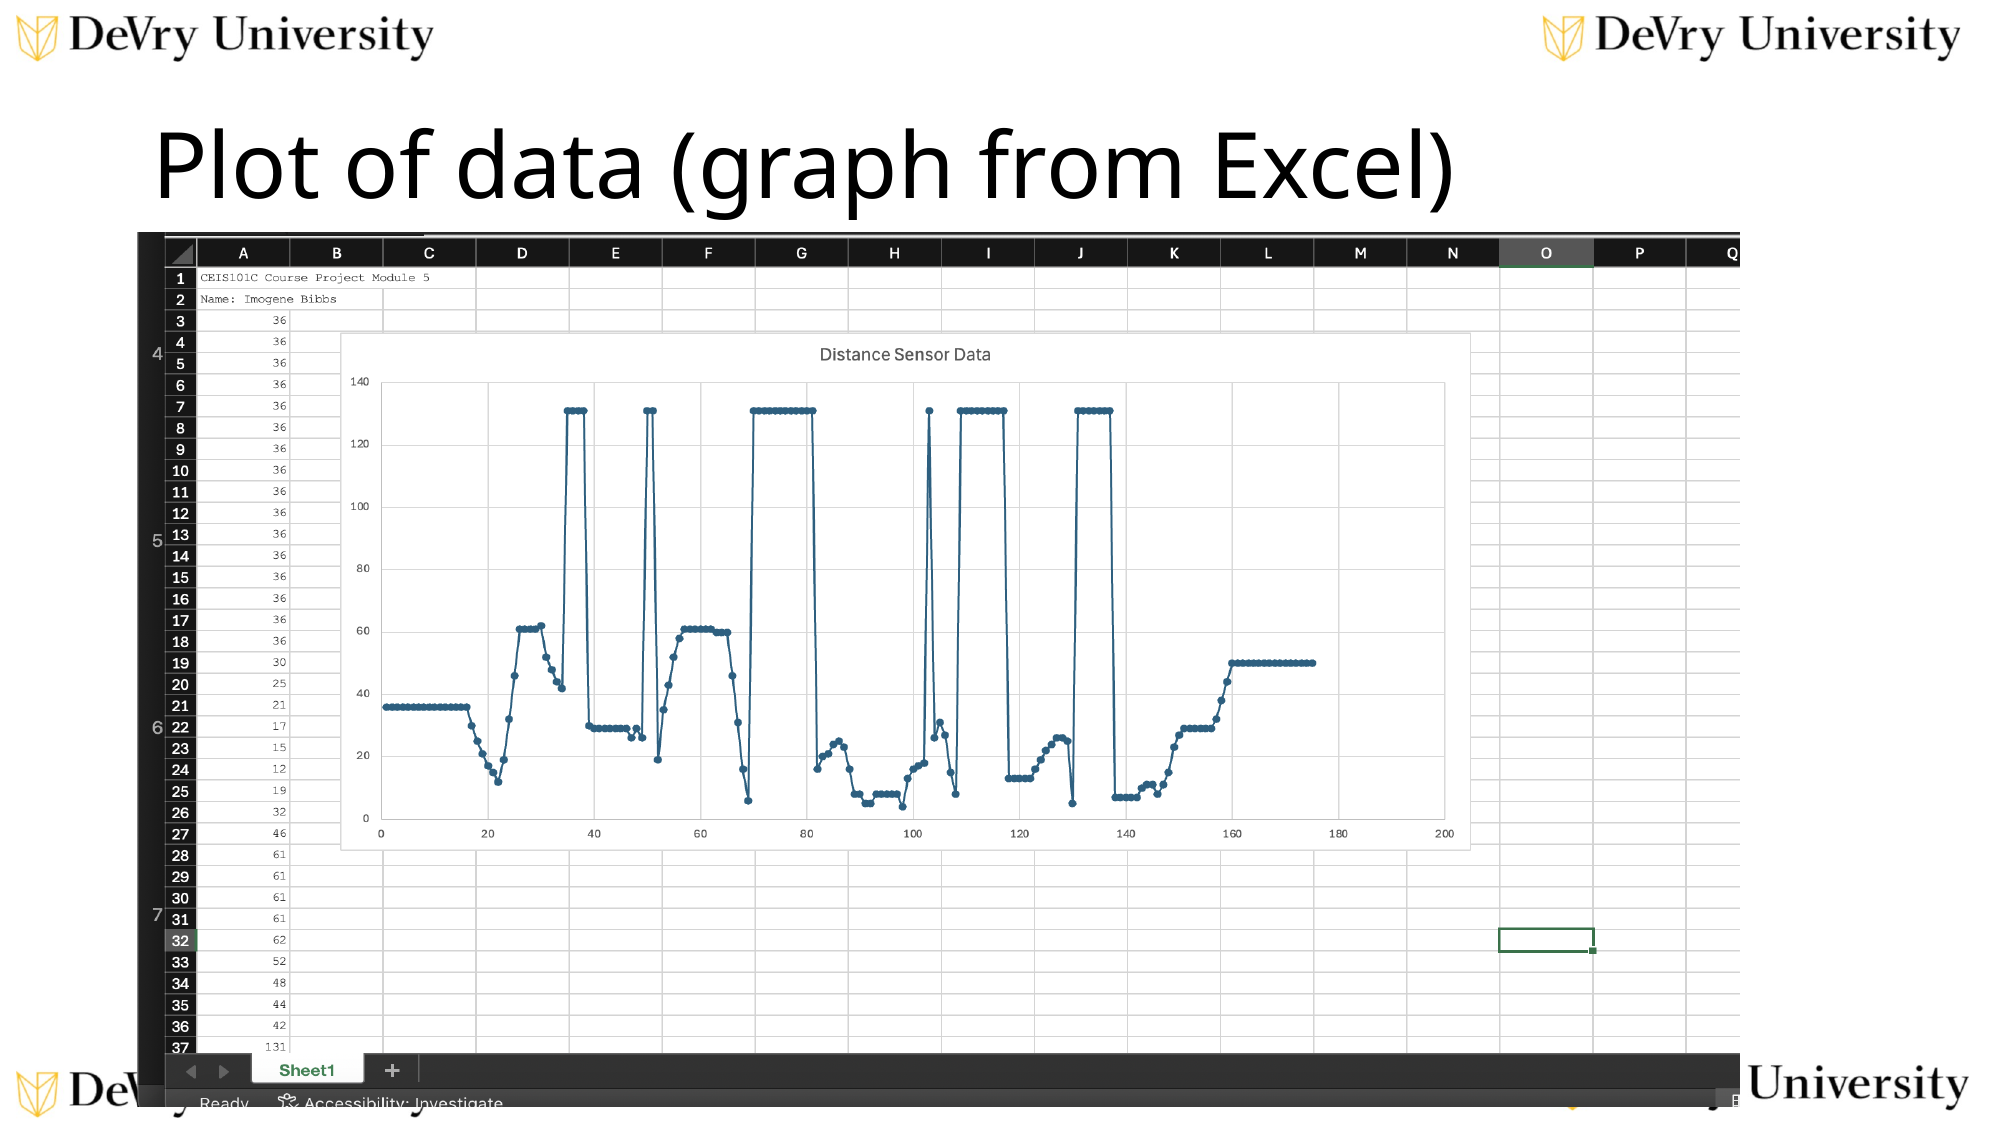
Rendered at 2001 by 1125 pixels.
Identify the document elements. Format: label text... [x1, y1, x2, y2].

title Plot of data (graph from Excel) [137, 59, 1863, 278]
picture [16, 1065, 434, 1124]
picture [16, 8, 434, 68]
picture [1542, 8, 1961, 68]
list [137, 232, 1740, 1107]
picture [1551, 1057, 1969, 1117]
